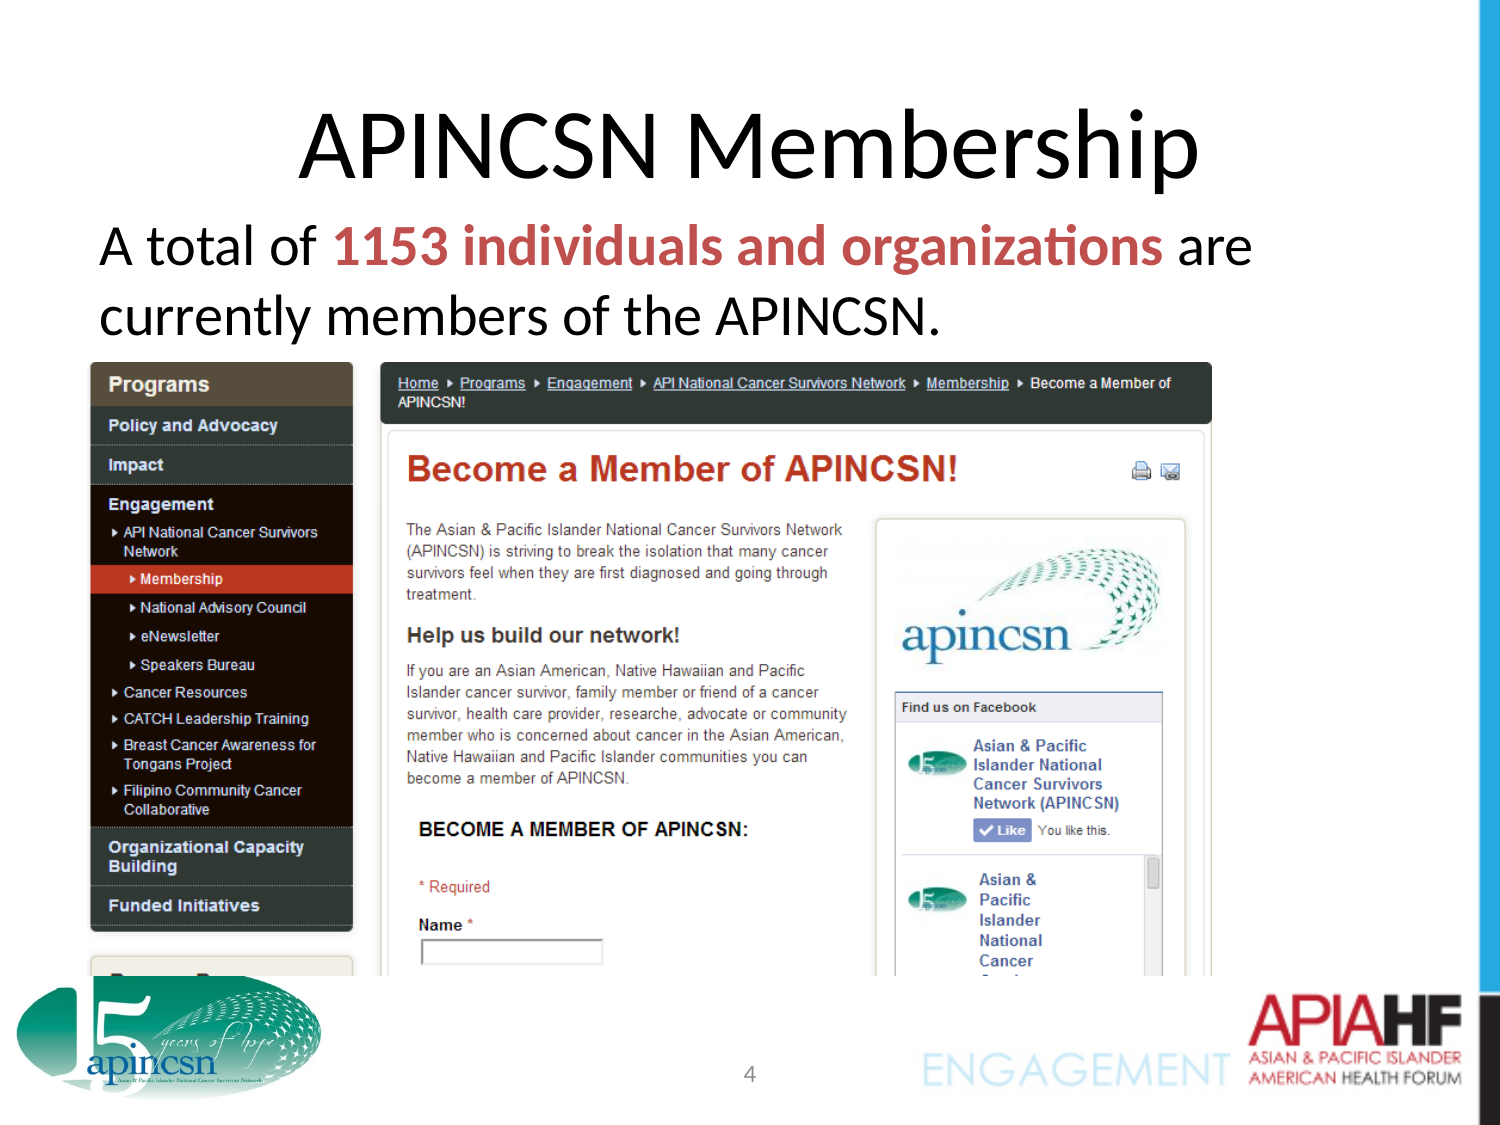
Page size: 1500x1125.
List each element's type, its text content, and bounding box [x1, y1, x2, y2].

list A total of 1153 individuals and organizations are currently members of the APINCSN. [75, 200, 1425, 368]
slide_number 4 [575, 1042, 925, 1103]
title APINCSN Membership [75, 45, 1425, 200]
picture [0, 0, 1500, 1125]
